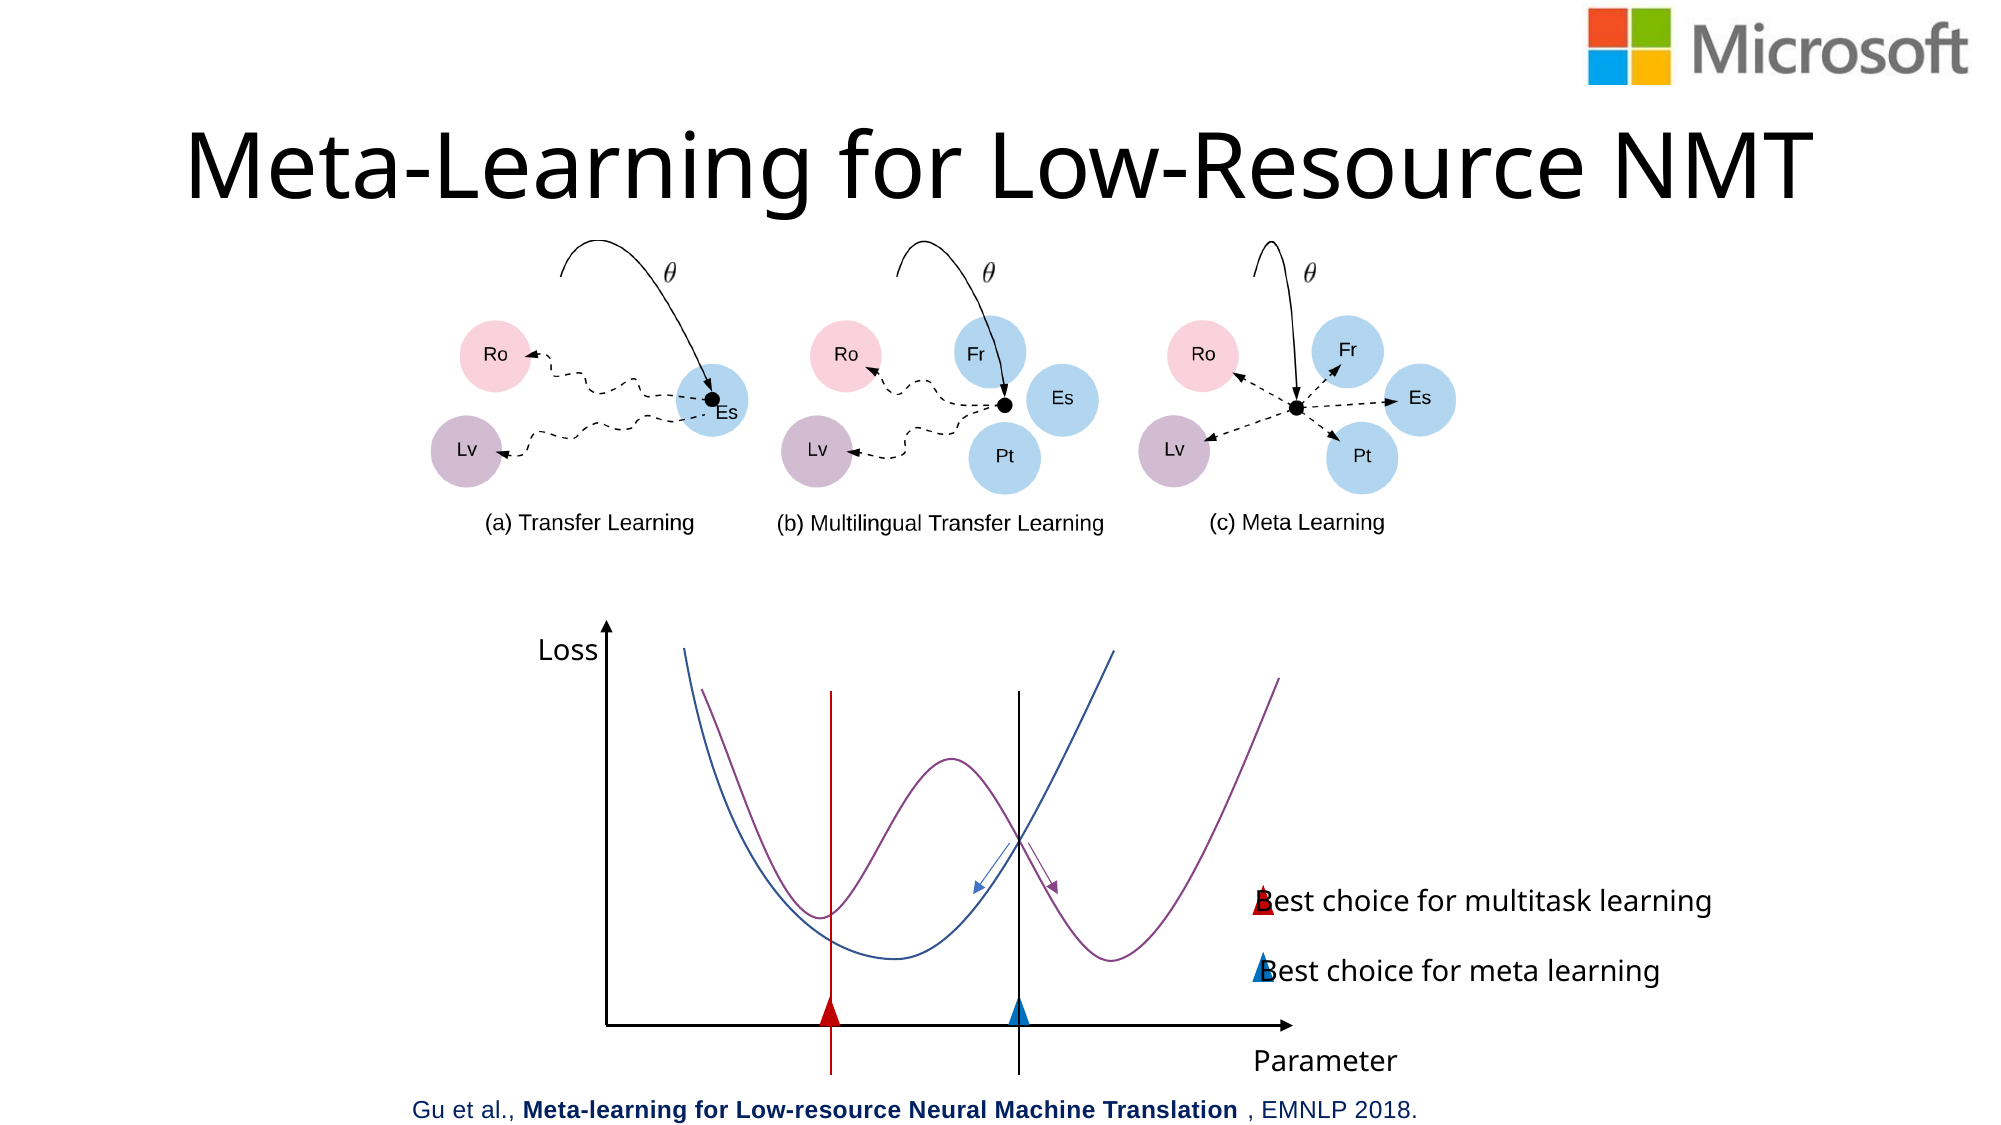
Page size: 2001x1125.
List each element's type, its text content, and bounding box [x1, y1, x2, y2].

text_box Gu et al., Meta-learning for Low-resource Neural Machine Translation , EMNLP 2018. [169, 1097, 1661, 1125]
title Meta-Learning for Low-Resource NMT [137, 59, 1863, 278]
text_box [527, 619, 1696, 1085]
picture [1582, 3, 1976, 85]
picture [408, 240, 1461, 543]
